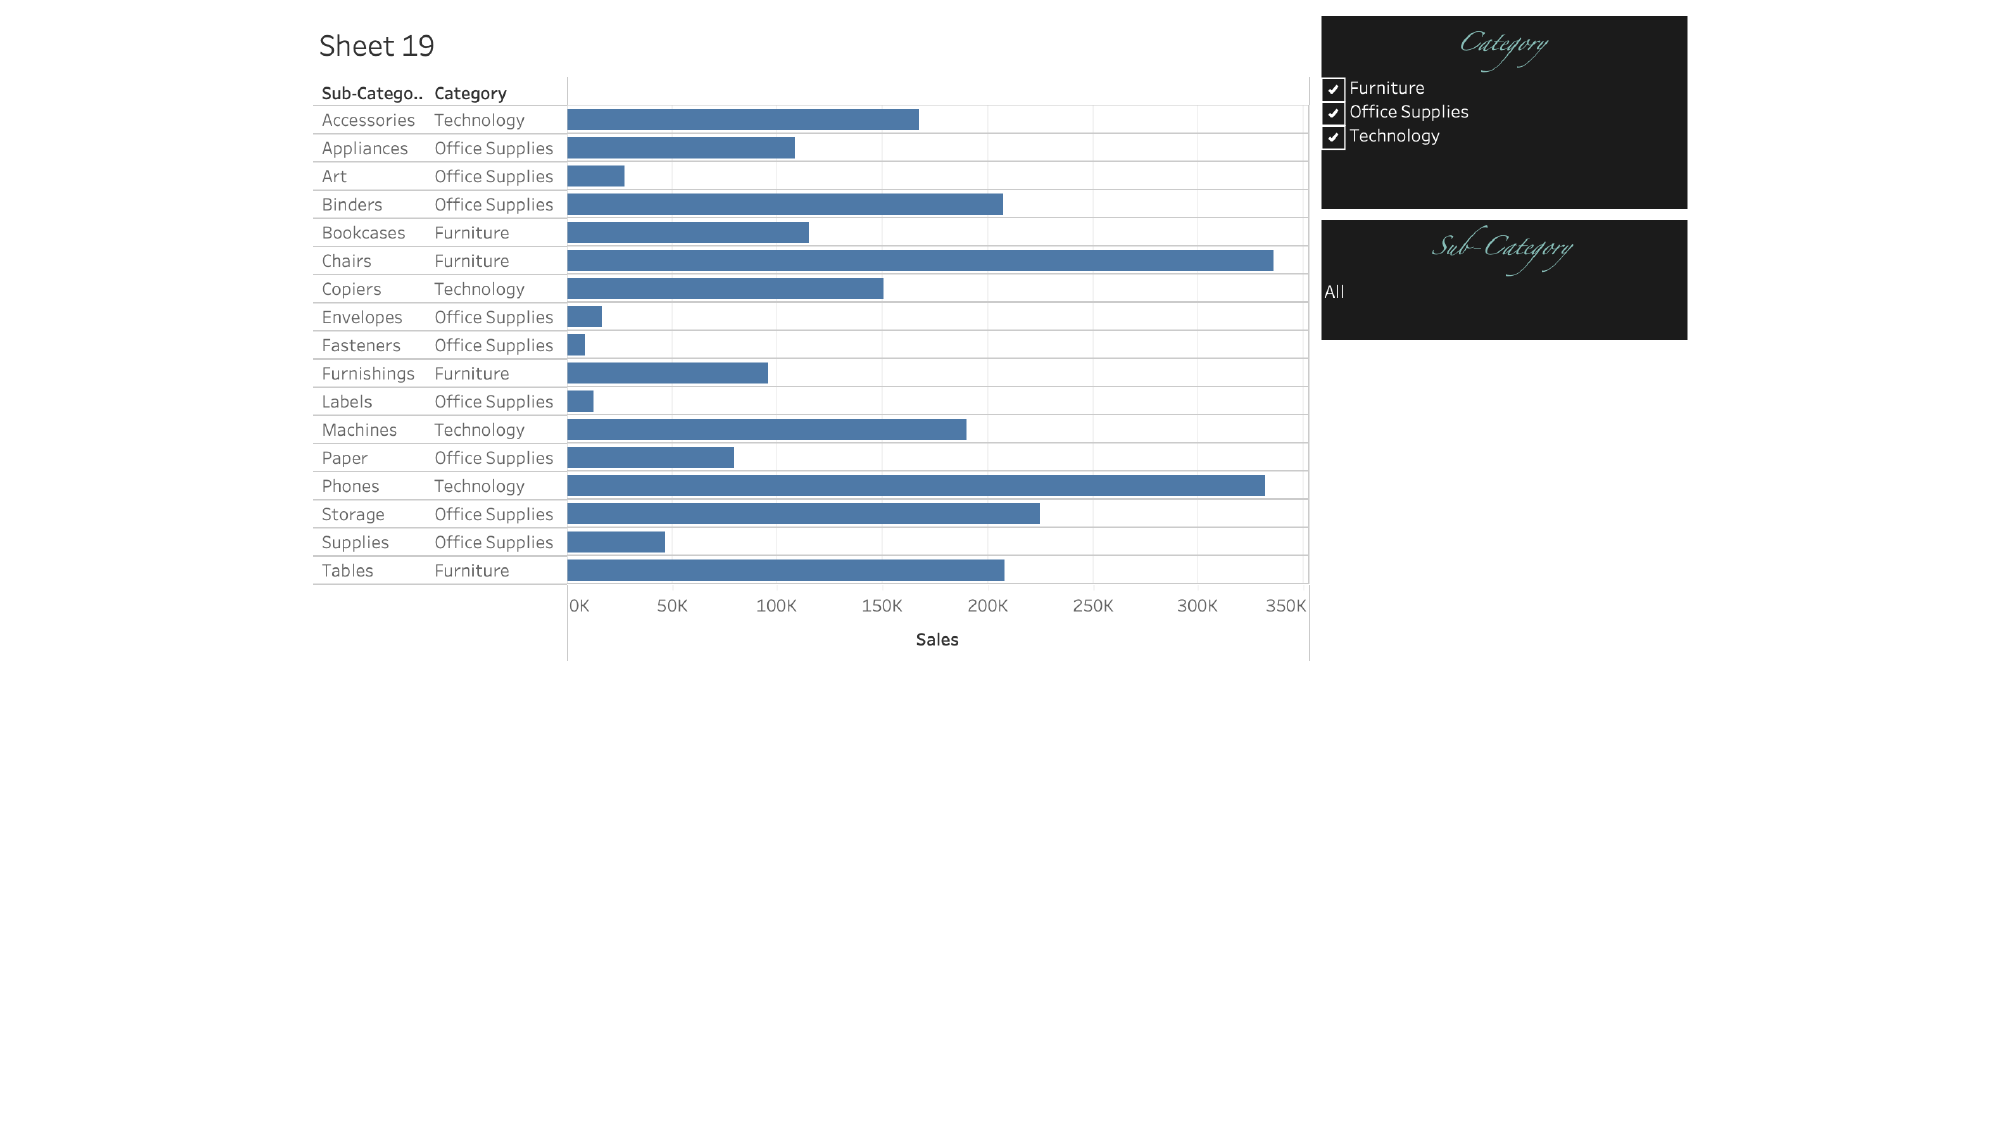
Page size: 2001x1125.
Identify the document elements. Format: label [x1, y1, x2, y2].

picture [296, 0, 1704, 1125]
